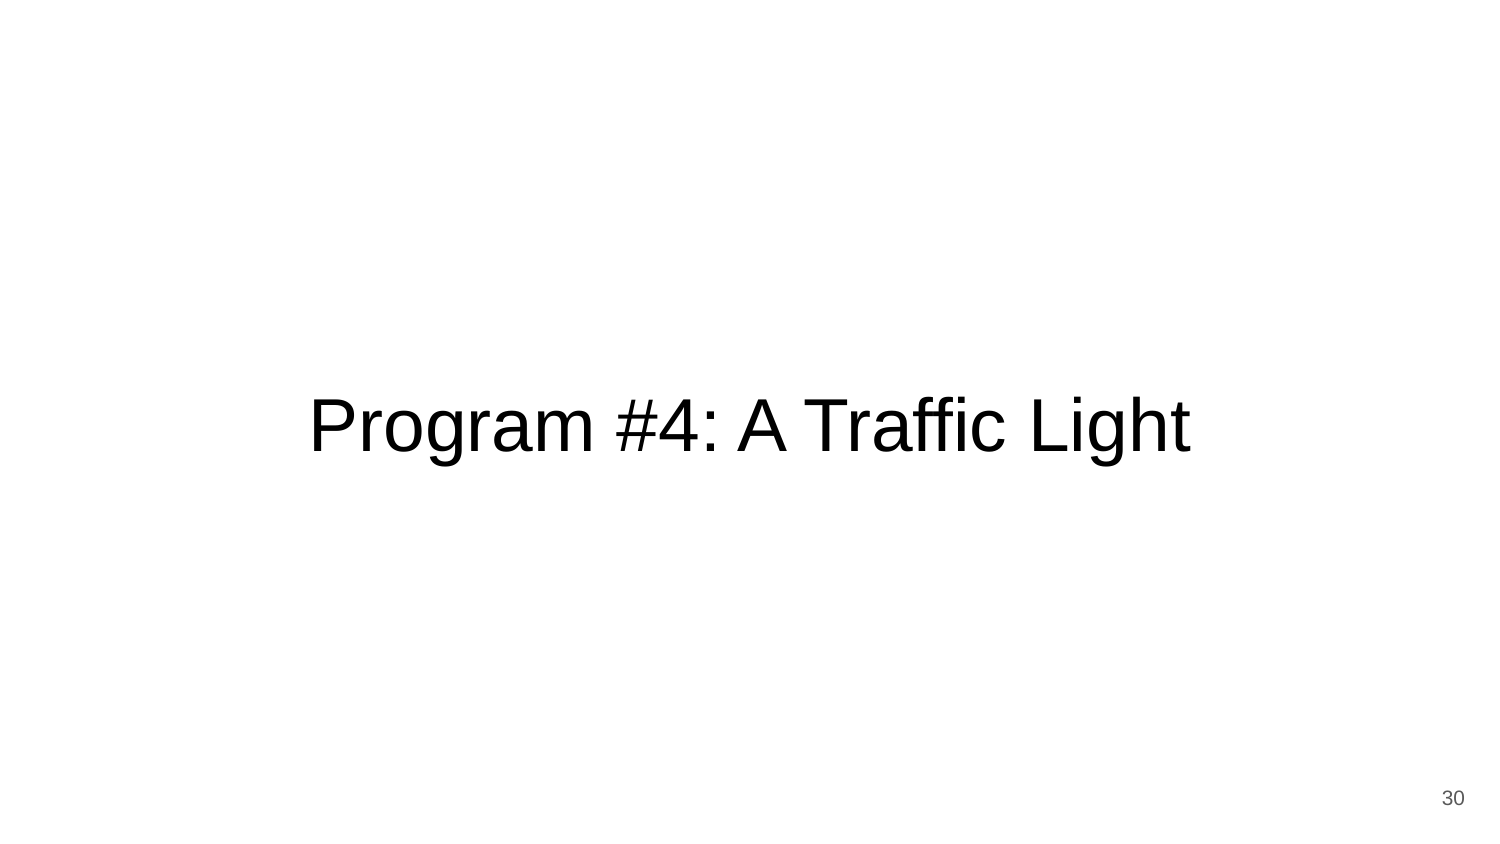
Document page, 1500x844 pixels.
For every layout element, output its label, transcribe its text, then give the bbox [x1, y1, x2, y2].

title Program #4: A Traffic Light [51, 352, 1449, 491]
slide_number ‹#› [1389, 764, 1480, 830]
